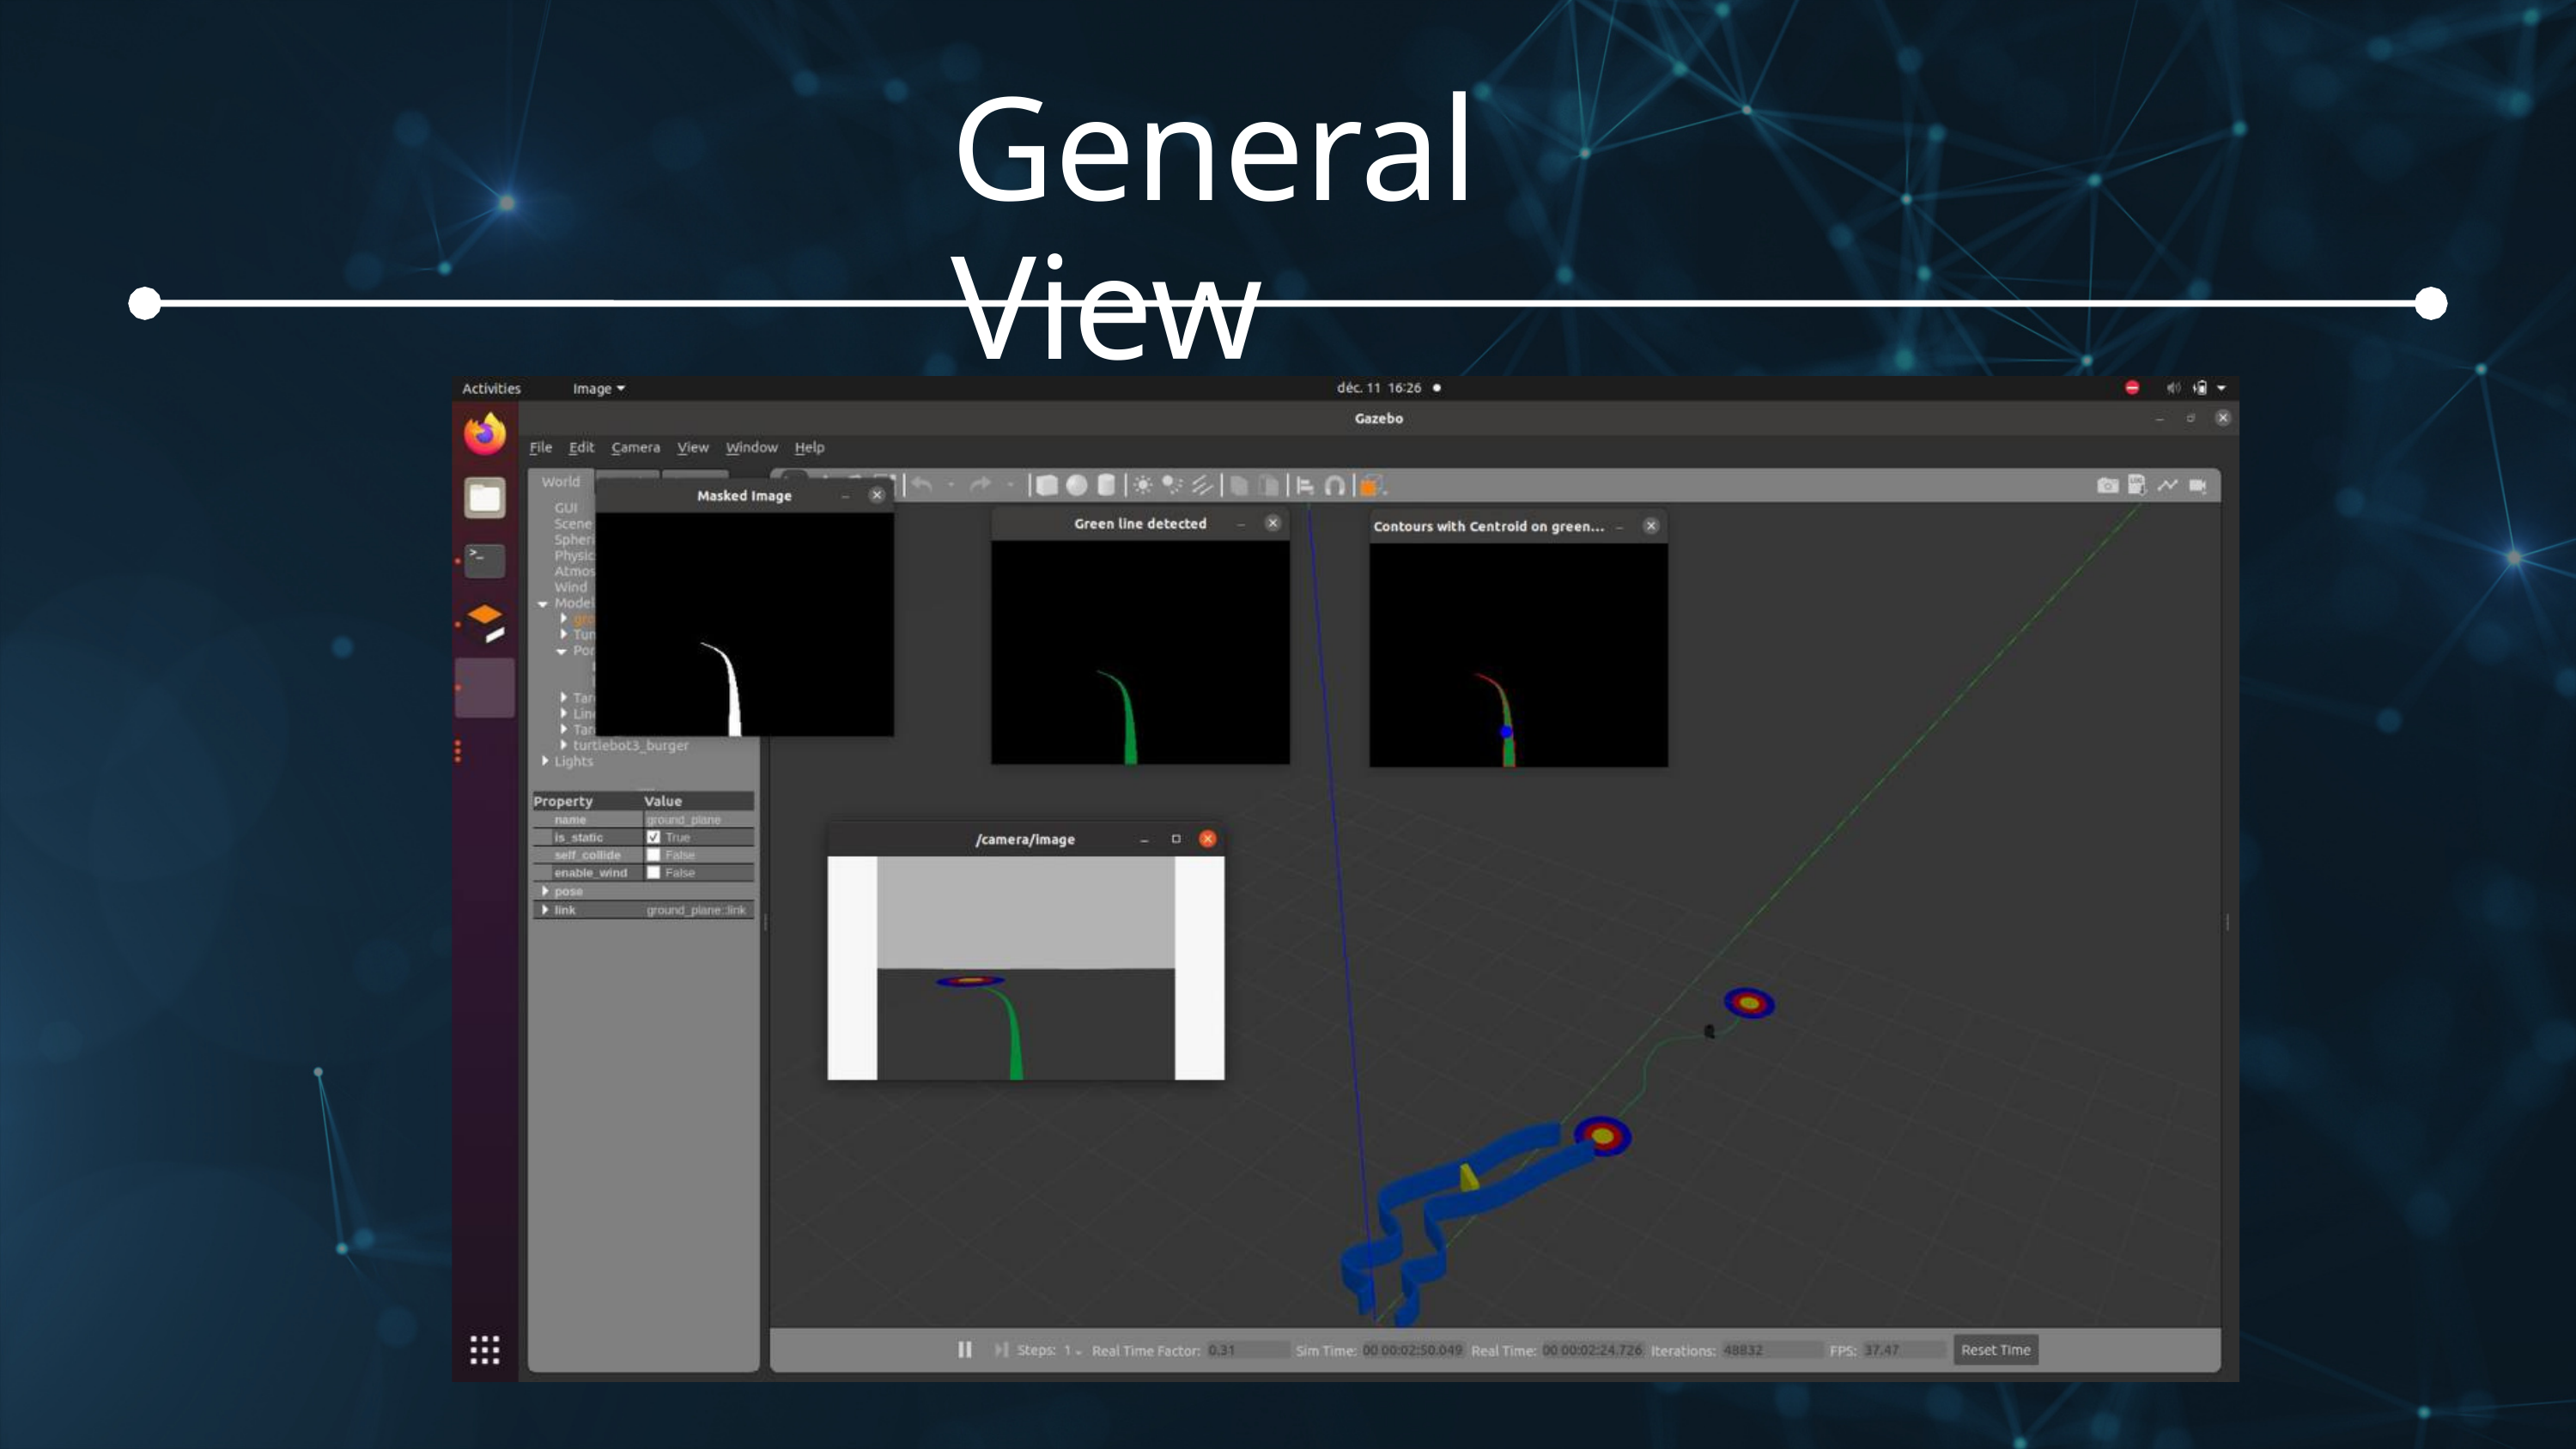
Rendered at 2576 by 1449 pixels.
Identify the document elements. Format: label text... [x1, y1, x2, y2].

text_box General View [950, 70, 1625, 388]
text_box [136, 294, 950, 312]
text_box [452, 376, 2240, 1382]
text_box [0, 0, 2576, 1449]
text_box [1625, 294, 2440, 312]
